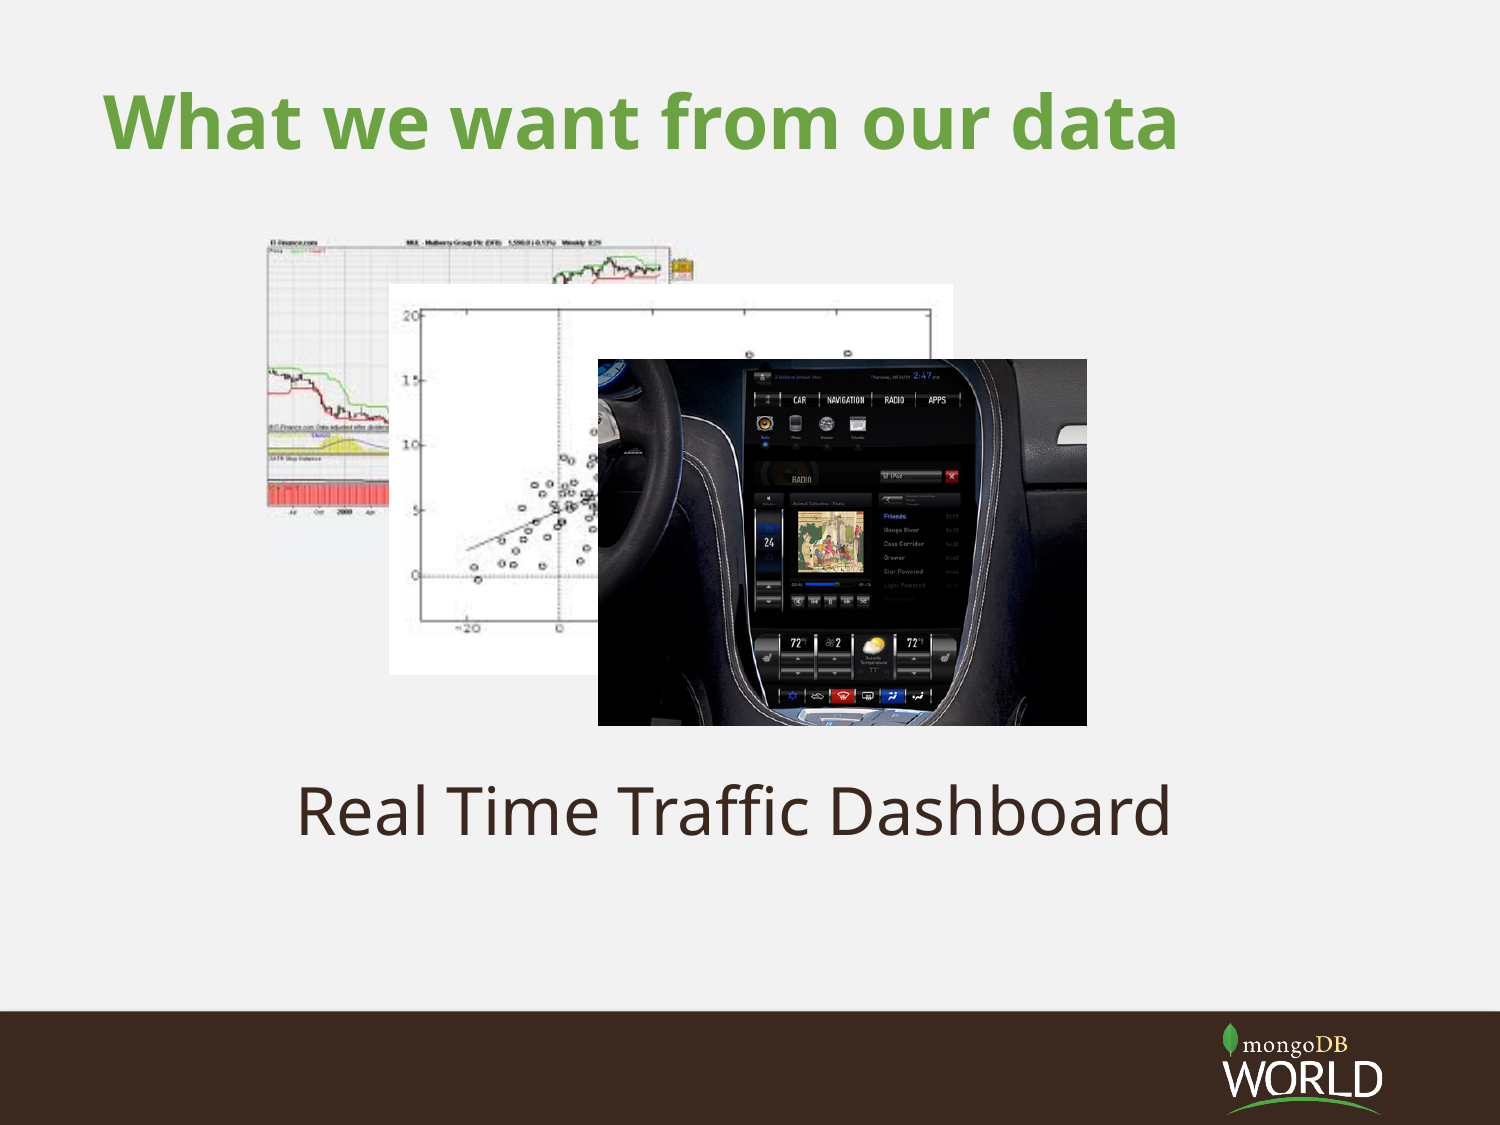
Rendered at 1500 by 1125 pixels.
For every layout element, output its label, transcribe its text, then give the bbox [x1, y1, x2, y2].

title What we want from our data [103, 55, 1399, 195]
picture [265, 238, 1087, 726]
text_box Real Time Traffic Dashboard [280, 761, 1189, 857]
